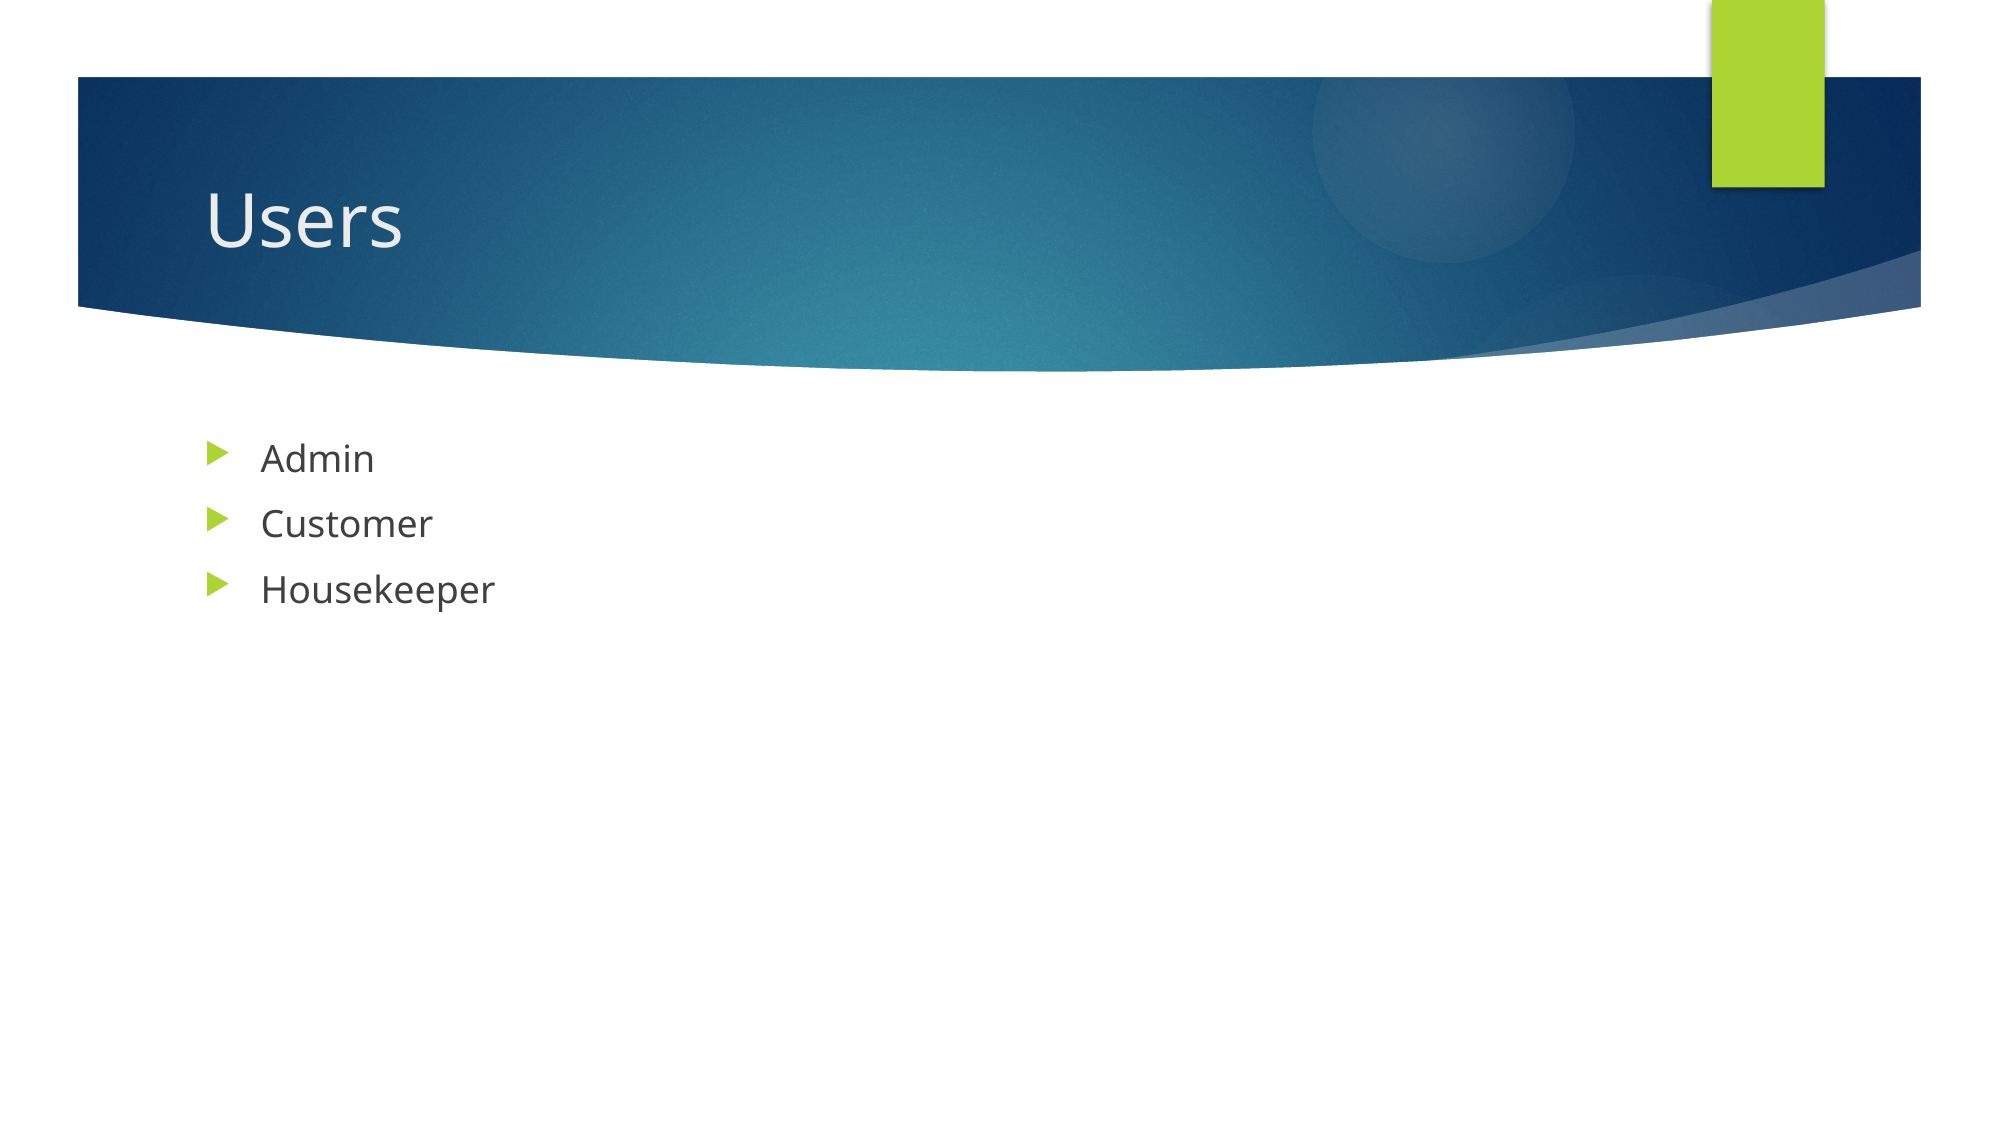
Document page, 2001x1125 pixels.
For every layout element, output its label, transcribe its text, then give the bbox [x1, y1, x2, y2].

title Users [189, 159, 1627, 276]
list Admin Customer Housekeeper [189, 427, 1627, 988]
